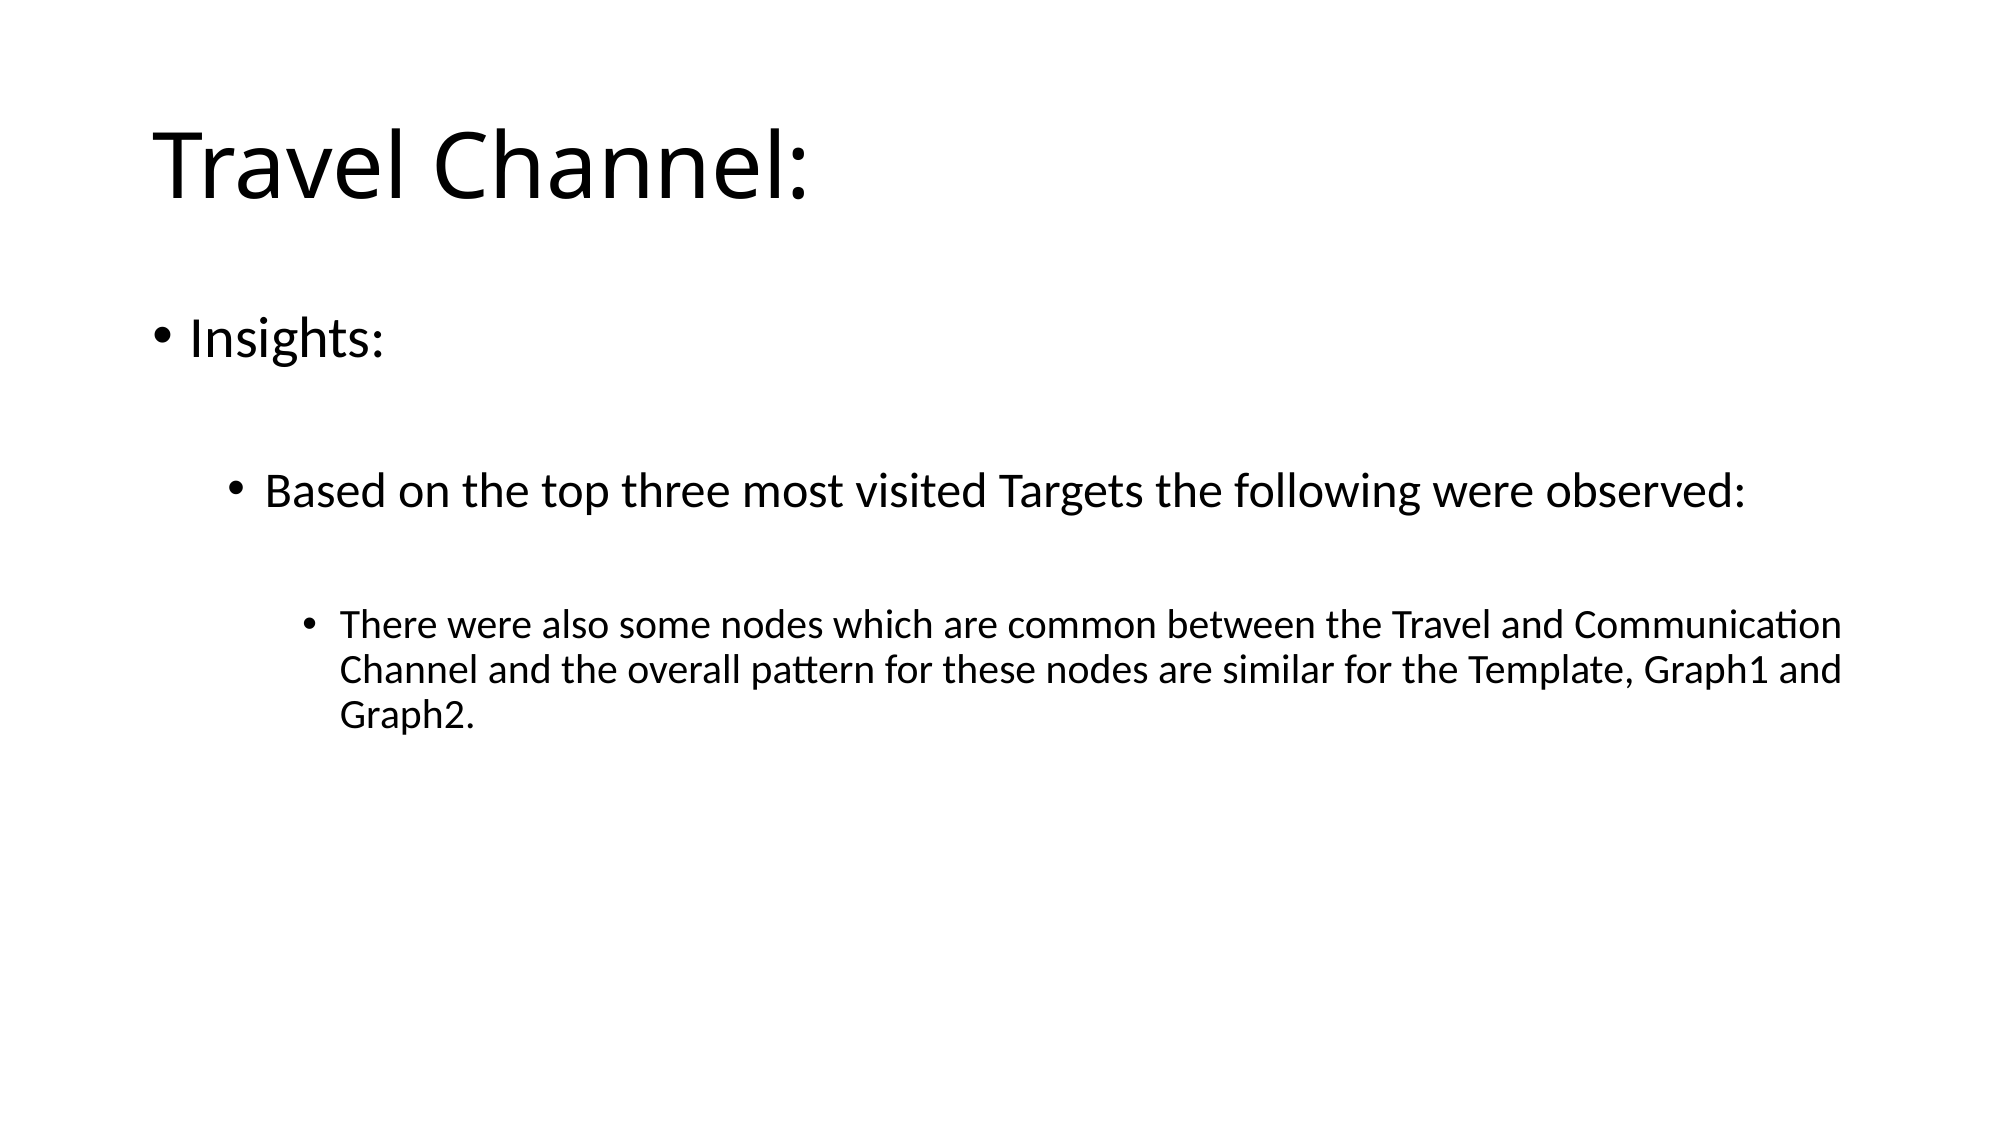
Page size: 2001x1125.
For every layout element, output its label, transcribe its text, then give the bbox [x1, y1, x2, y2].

list Insights: Based on the top three most visited Targets the following were observed: There were also some nodes which are common between the Travel and Communication Channel and the overall pattern for these nodes are similar for the Template, Graph1 and Graph2. [137, 299, 1863, 1014]
title Travel Channel: [137, 59, 1863, 278]
